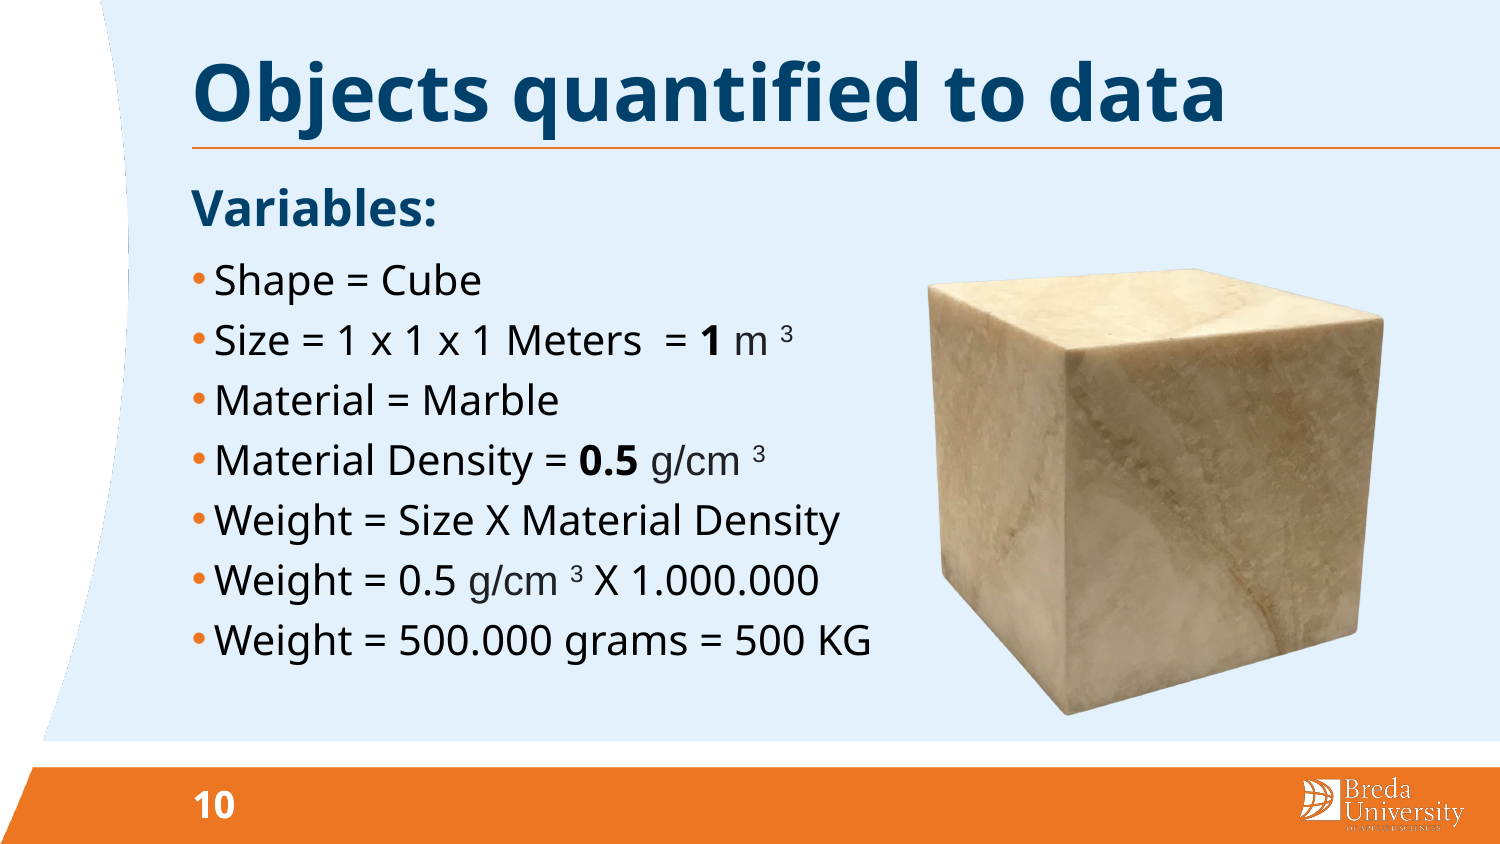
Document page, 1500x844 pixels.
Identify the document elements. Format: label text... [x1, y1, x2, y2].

title Objects quantified to data [191, 3, 1341, 138]
picture [0, 0, 1500, 844]
slide_number 10 [177, 773, 351, 819]
list Shape = Cube Size = 1 x 1 x 1 Meters = 1 m 3 Material = Marble Material Density = 0.5 g/cm 3 Weight = Size X Material Density Weight = 0.5 g/cm 3 X 1.000.000 Weight = 500.000 grams = 500 KG [191, 244, 901, 741]
list Variables: [191, 176, 1341, 244]
